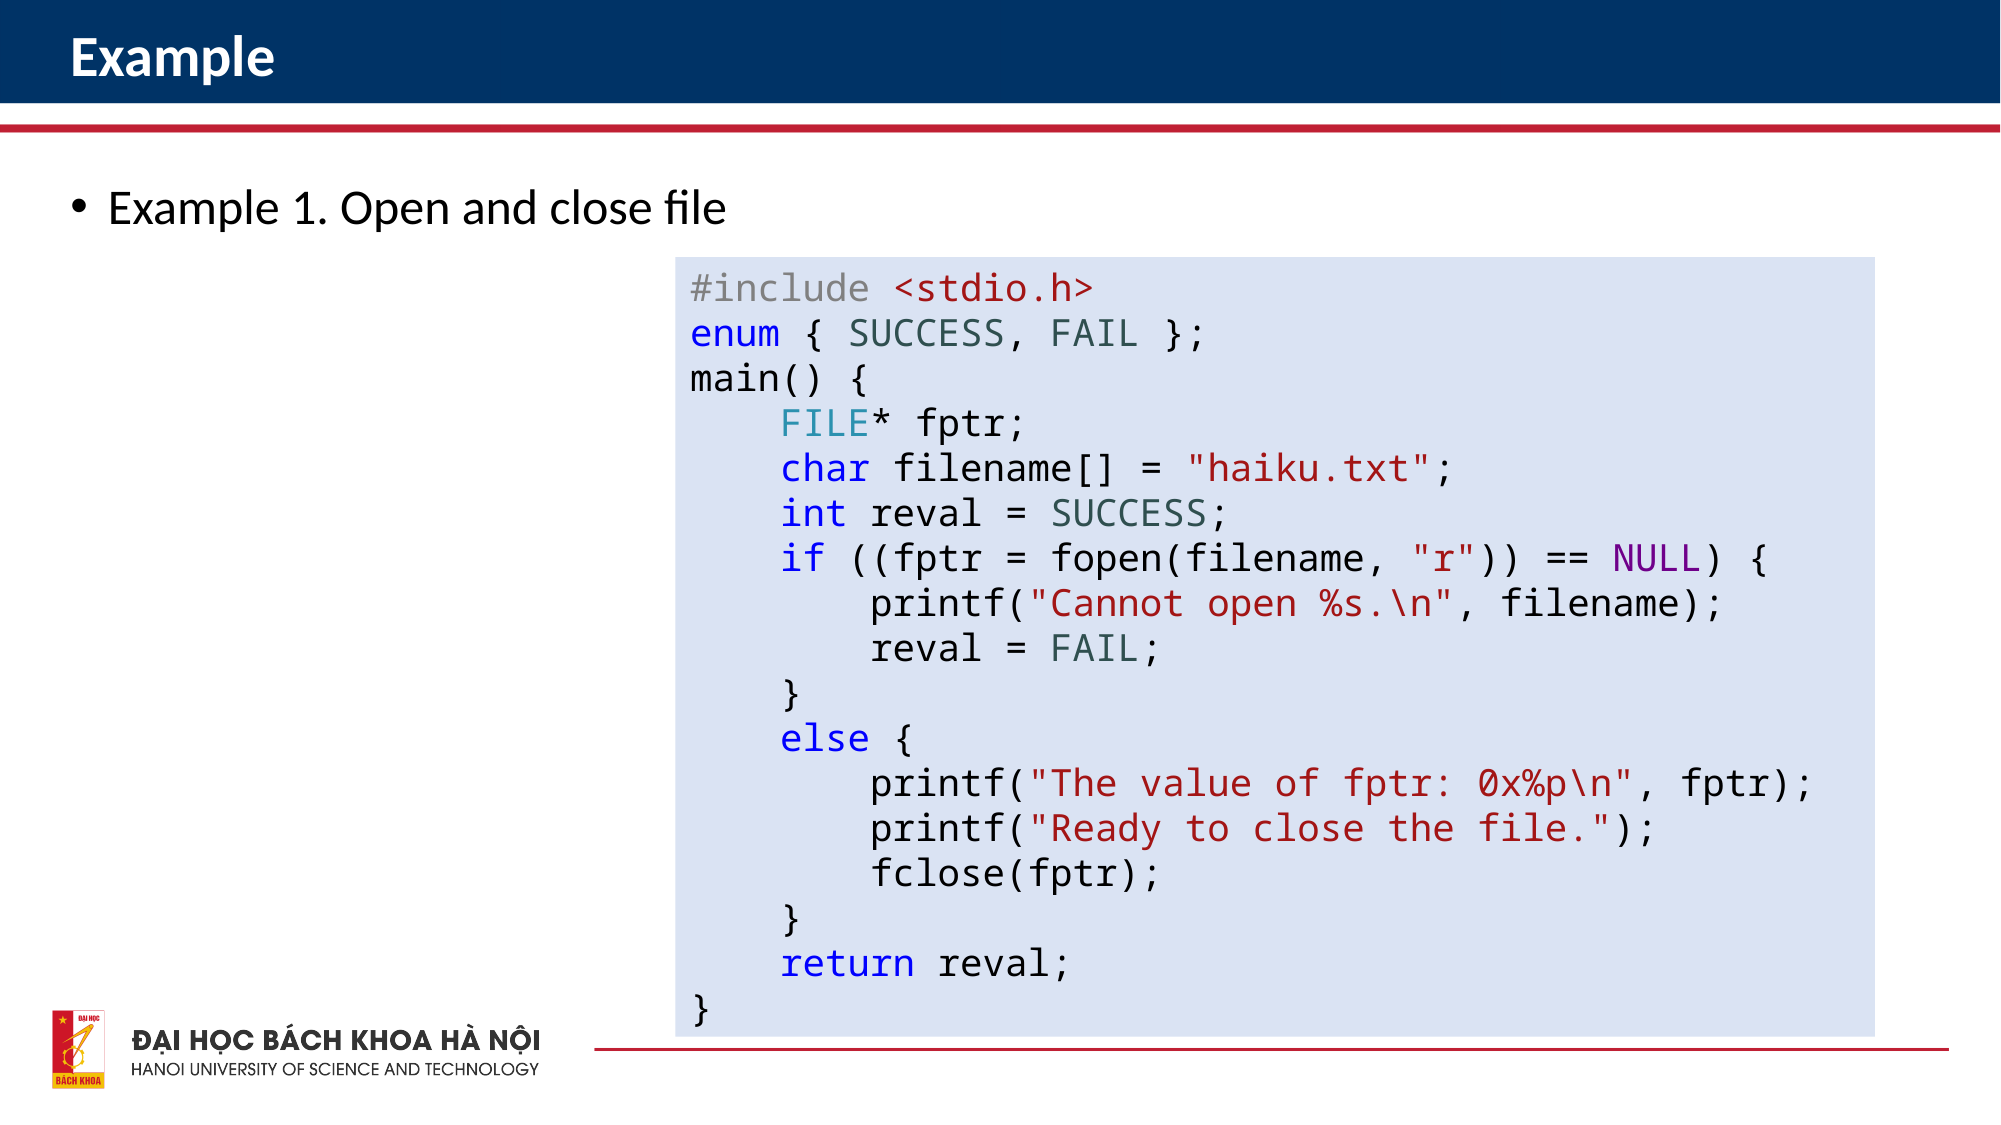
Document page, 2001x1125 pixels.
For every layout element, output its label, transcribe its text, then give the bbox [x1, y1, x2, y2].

text_box #include <stdio.h> enum { SUCCESS, FAIL }; main() { FILE* fptr; char filename[] = "haiku.txt"; int reval = SUCCESS; if ((fptr = fopen(filename, "r")) == NULL) { printf("Cannot open %s.\n", filename); reval = FAIL; } else { printf("The value of fptr: 0x%p\n", fptr); printf("Ready to close the file."); fclose(fptr); } return reval; } [675, 257, 1875, 1037]
list Example 1. Open and close file [55, 173, 1945, 979]
title Example [55, 18, 1945, 90]
picture [0, 0, 2001, 1125]
